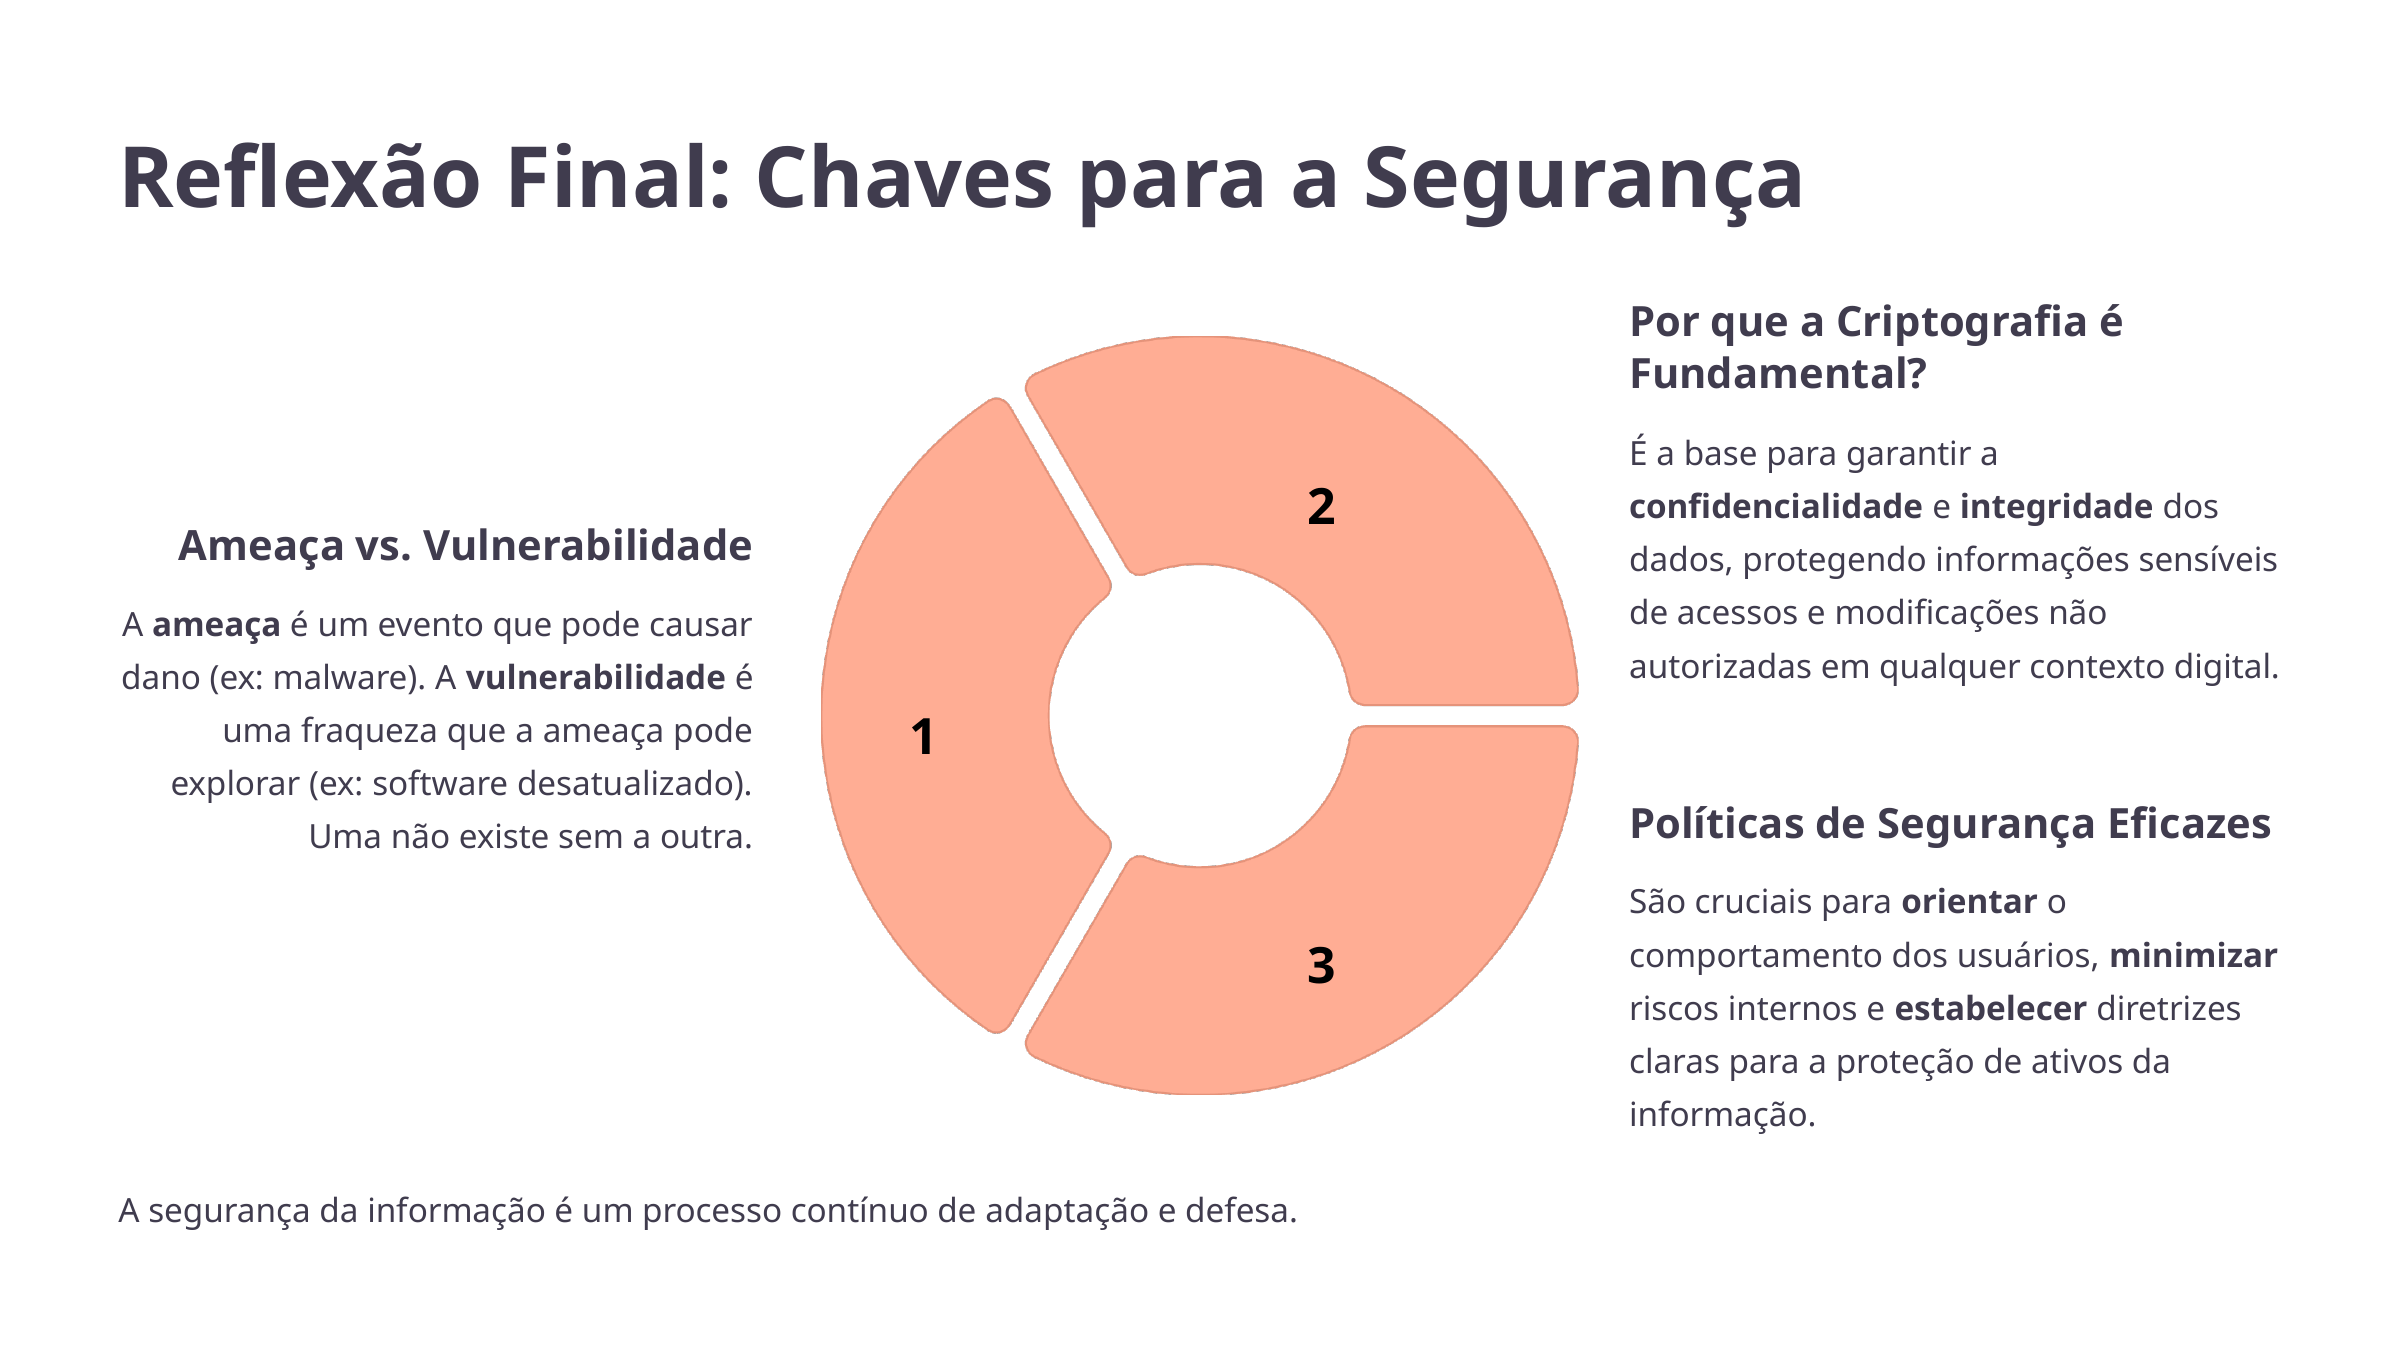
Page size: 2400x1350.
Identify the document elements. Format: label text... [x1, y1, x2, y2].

text_box A ameaça é um evento que pode causar dano (ex: malware). A vulnerabilidade é uma fraqueza que a ameaça pode explorar (ex: software desatualizado). Uma não existe sem a outra. [118, 589, 754, 915]
text_box Políticas de Segurança Eficazes [1629, 794, 2279, 848]
text_box Por que a Criptografia é Fundamental? [1629, 292, 2282, 399]
picture [821, 336, 1579, 1095]
text_box A segurança da informação é um processo contínuo de adaptação e defesa. [118, 1176, 2282, 1231]
text_box São cruciais para orientar o comportamento dos usuários, minimizar riscos internos e estabelecer diretrizes claras para a proteção de ativos da informação. [1629, 867, 2282, 1139]
text_box Reflexão Final: Chaves para a Segurança [118, 119, 1789, 226]
text_box É a base para garantir a confidencialidade e integridade dos dados, protegendo informações sensíveis de acessos e modificações não autorizadas em qualquer contexto digital. [1629, 418, 2282, 744]
text_box Ameaça vs. Vulnerabilidade [182, 516, 754, 570]
